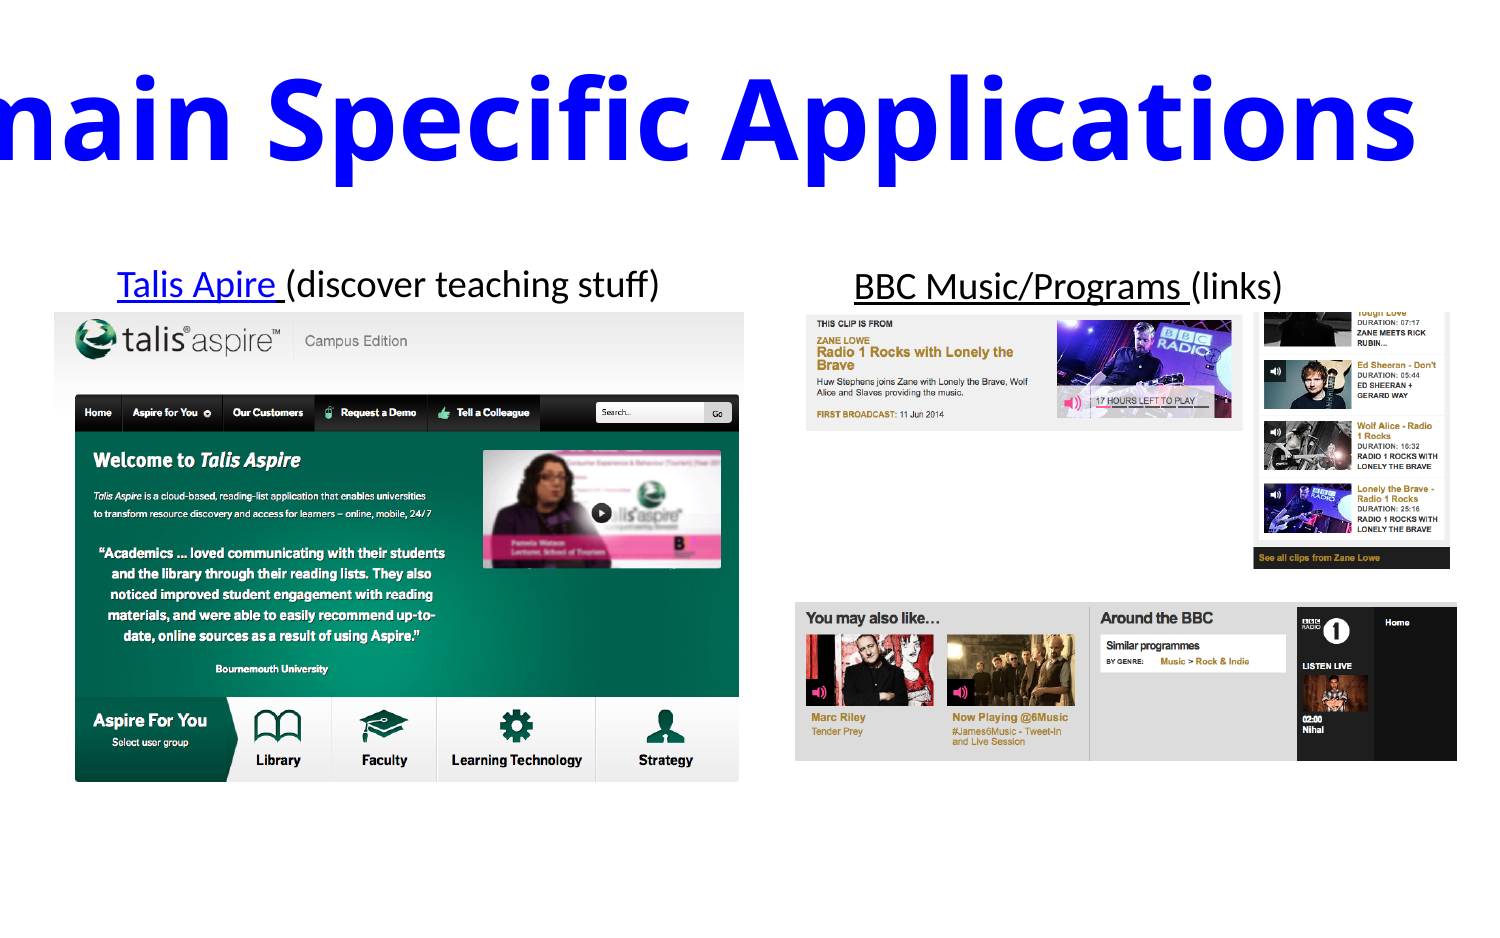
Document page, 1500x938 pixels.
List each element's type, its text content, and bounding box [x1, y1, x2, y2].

picture [794, 312, 1457, 761]
text_box Domain Specific Applications [0, 40, 1435, 191]
text_box BBC Music/Programs (links) [839, 245, 1299, 310]
picture [54, 312, 745, 789]
text_box Talis Apire (discover teaching stuff) [102, 243, 676, 310]
